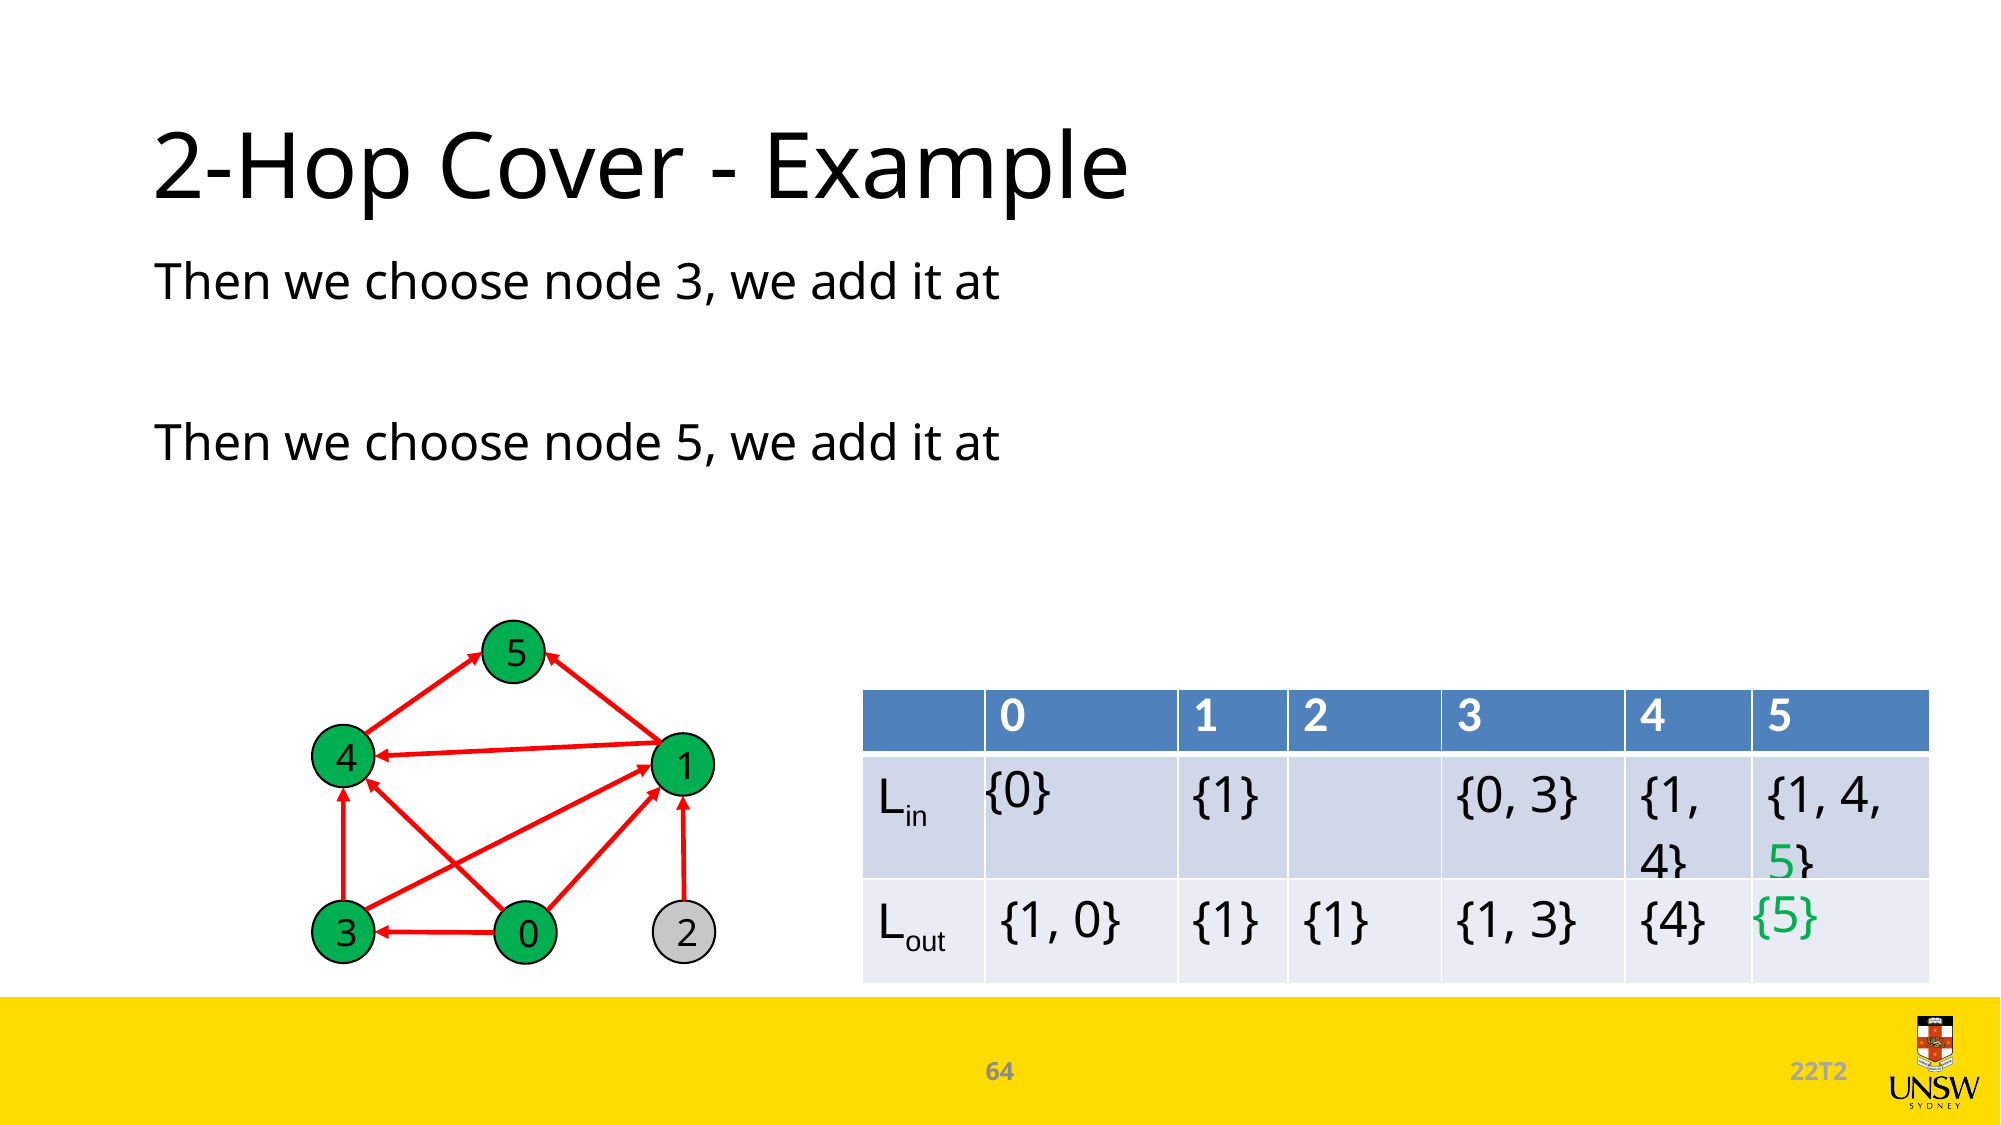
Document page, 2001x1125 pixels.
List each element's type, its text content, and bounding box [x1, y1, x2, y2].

table_header 4 [1626, 690, 1751, 751]
table_cell {1, 4, 5} [1753, 757, 1929, 878]
table_cell {4} [1626, 880, 1751, 983]
table_header 0 [986, 690, 1177, 751]
table_cell {5} [1753, 880, 1929, 983]
table_cell {1} [1179, 880, 1287, 983]
table_cell [1289, 757, 1441, 878]
table_cell {1} [1289, 880, 1441, 983]
text_box Then we choose node 5, we add it at [56, 402, 1445, 478]
footer 22T2 [1225, 1042, 1863, 1103]
table_cell {1} [1179, 757, 1287, 878]
table_cell {0, 3} [1442, 757, 1624, 878]
table_header 3 [1442, 690, 1624, 751]
text_box Then we choose node 3, we add it at [56, 242, 1445, 318]
table_cell Lout [863, 880, 984, 983]
table_header 1 [1179, 690, 1287, 751]
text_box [312, 620, 716, 964]
table_header [863, 690, 984, 751]
slide_number 64 [774, 1042, 1225, 1103]
table_cell {1, 3} [1442, 880, 1624, 983]
table_cell Lin [863, 757, 984, 878]
table_cell {1, 0} [986, 880, 1177, 983]
title 2-Hop Cover - Example [137, 59, 1863, 278]
table_header 5 [1753, 690, 1929, 751]
table_header 2 [1289, 690, 1441, 751]
picture [1890, 1016, 1980, 1109]
table_cell {1, 4} [1626, 757, 1751, 878]
table_cell {0} [986, 757, 1177, 878]
